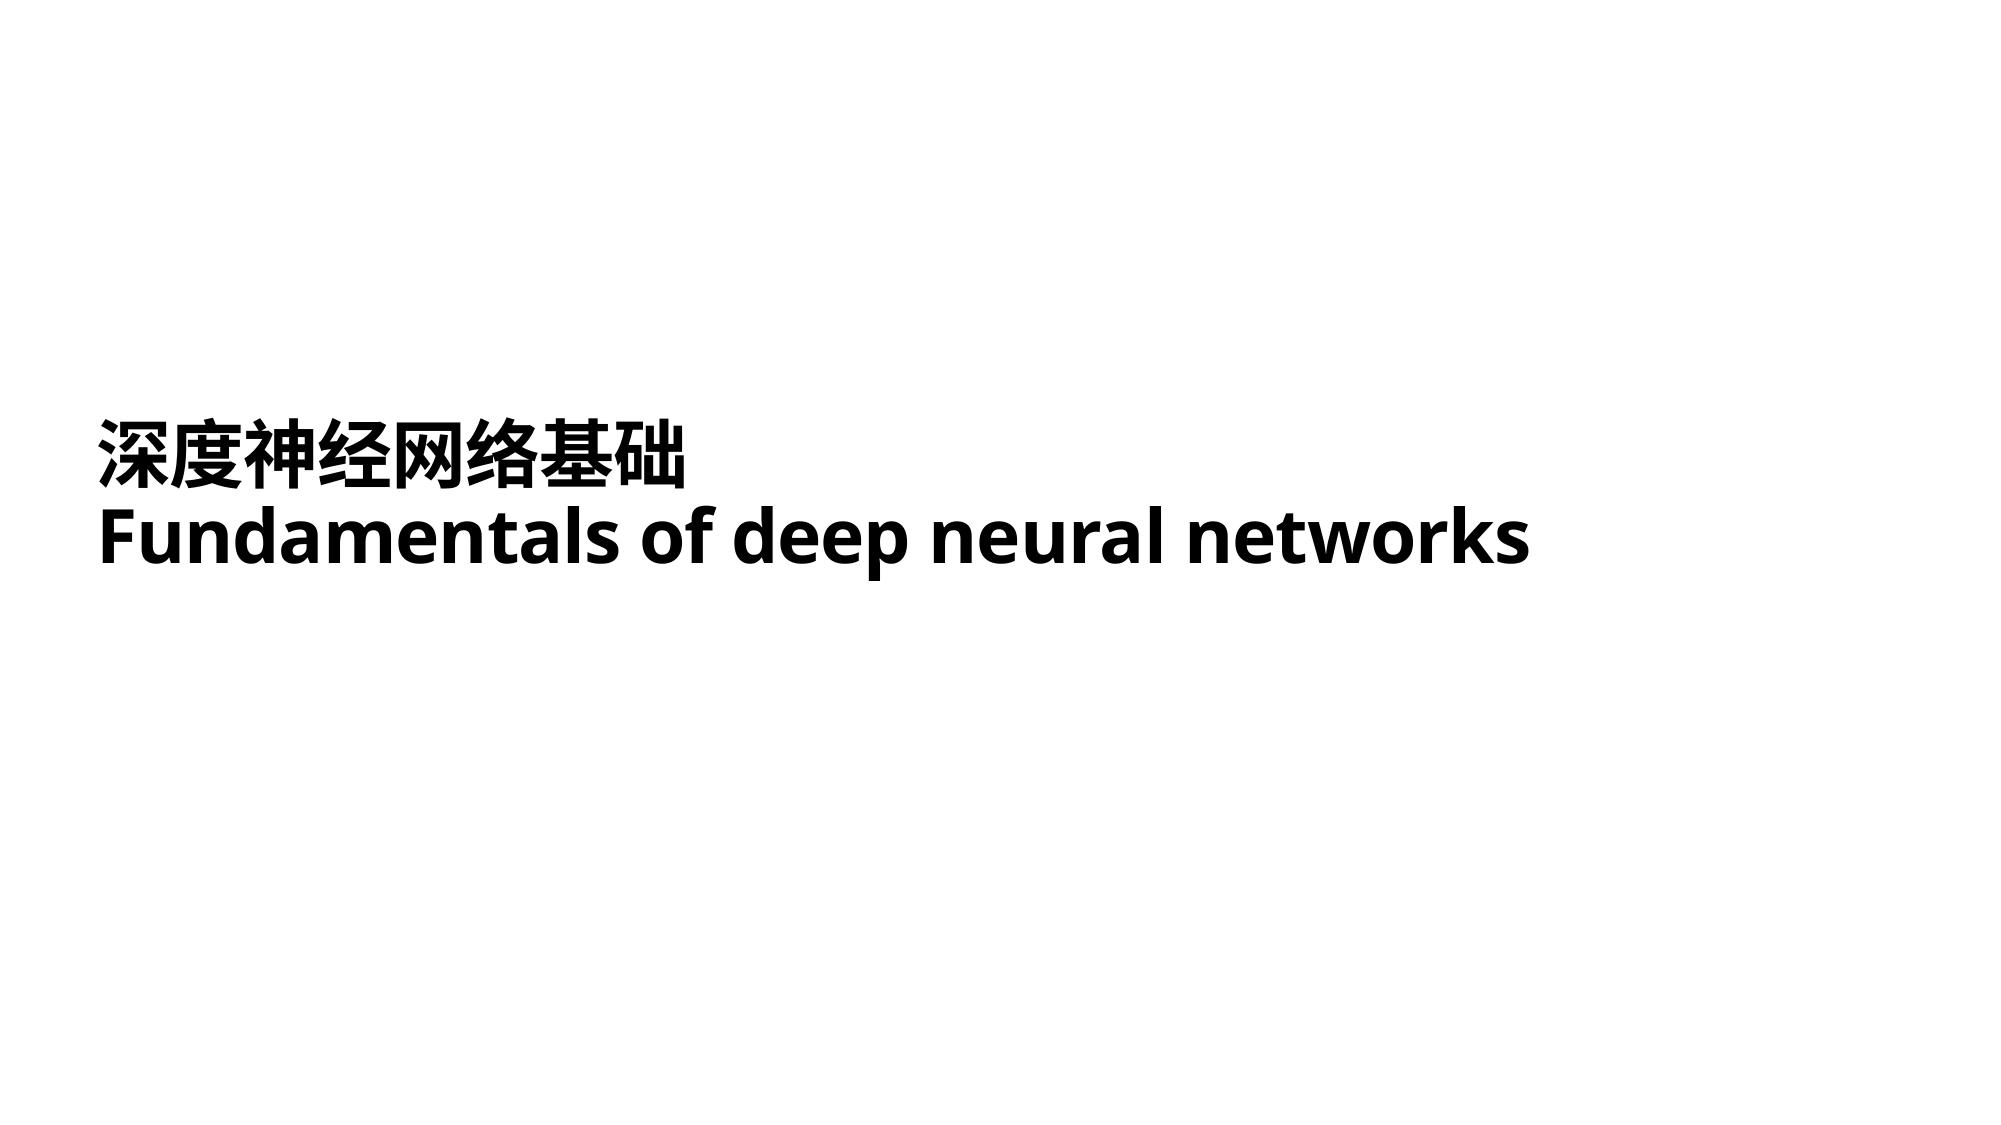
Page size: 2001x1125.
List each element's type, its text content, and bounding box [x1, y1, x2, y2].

title 深度神经网络基础 Fundamentals of deep neural networks [96, 416, 1596, 580]
